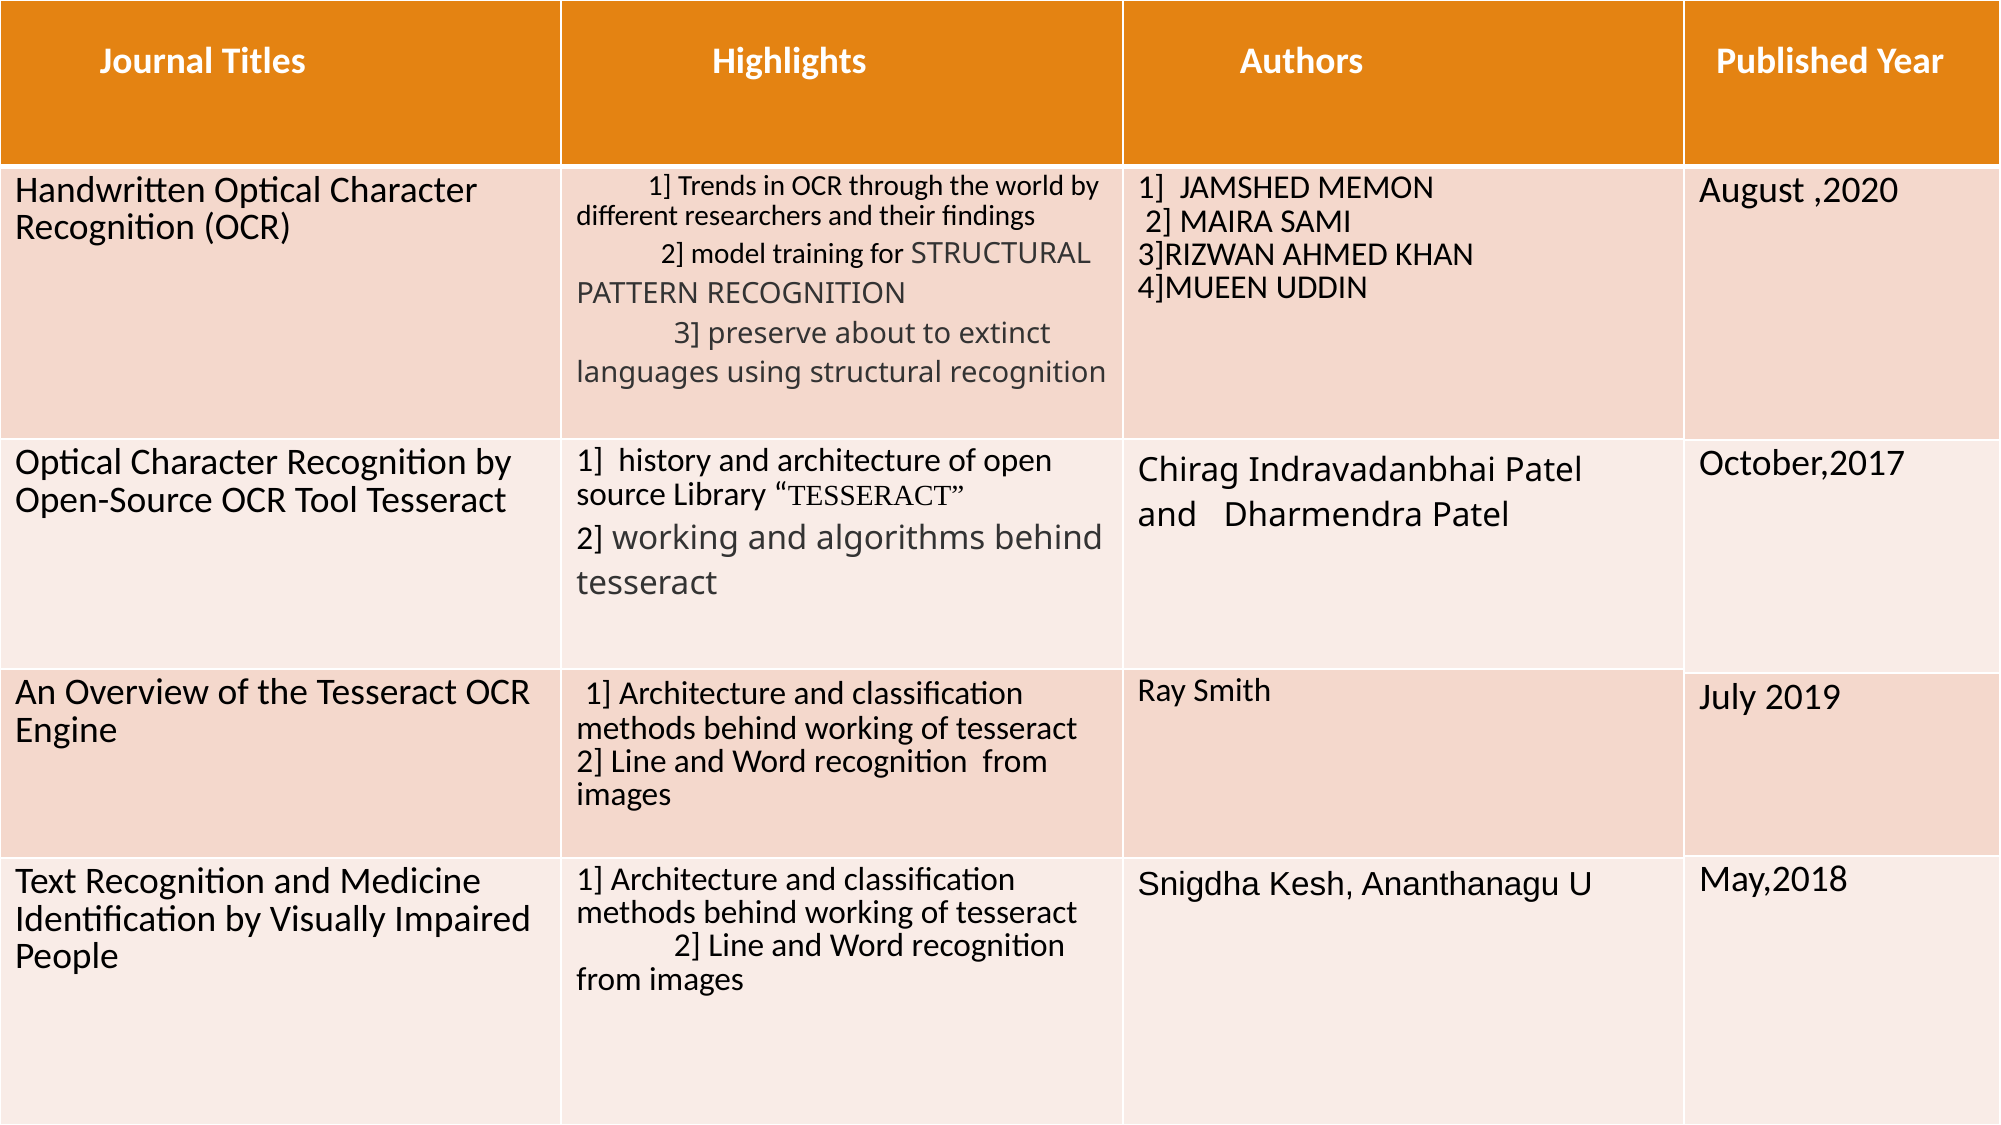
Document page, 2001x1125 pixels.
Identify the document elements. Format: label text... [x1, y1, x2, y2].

table_header Highlights [562, 1, 1122, 164]
table_cell August ,2020 [1685, 169, 1999, 439]
table_header Authors [1124, 1, 1683, 164]
table_cell Ray Smith [1124, 670, 1683, 857]
table_cell Handwritten Optical Character Recognition (OCR) [1, 169, 560, 438]
table_cell Snigdha Kesh, Ananthanagu U [1124, 859, 1683, 1124]
table_cell July 2019 [1685, 674, 1999, 855]
table_cell 1] Trends in OCR through the world by different researchers and their findings 2] model training for STRUCTURAL PATTERN RECOGNITION 3] preserve about to extinct languages using structural recognition [562, 169, 1122, 438]
table_cell 1] JAMSHED MEMON 2] MAIRA SAMI 3]RIZWAN AHMED KHAN 4]MUEEN UDDIN [1124, 169, 1683, 438]
table_cell An Overview of the Tesseract OCR Engine [1, 670, 560, 857]
table_header Published Year [1685, 1, 1999, 164]
table_header Journal Titles [1, 1, 560, 164]
table_cell 1] history and architecture of open source Library “TESSERACT” 2] working and algorithms behind tesseract [562, 440, 1122, 668]
table_cell 1] Architecture and classification methods behind working of tesseract 2] Line and Word recognition from images [562, 670, 1122, 857]
table_cell May,2018 [1685, 857, 1999, 1124]
table_cell Text Recognition and Medicine Identification by Visually Impaired People [1, 859, 560, 1124]
table_cell October,2017 [1685, 441, 1999, 672]
table_cell Chirag Indravadanbhai Patel and Dharmendra Patel [1124, 440, 1683, 668]
table_cell Optical Character Recognition by Open-Source OCR Tool Tesseract [1, 440, 560, 668]
table_cell 1] Architecture and classification methods behind working of tesseract 2] Line and Word recognition from images [562, 859, 1122, 1124]
